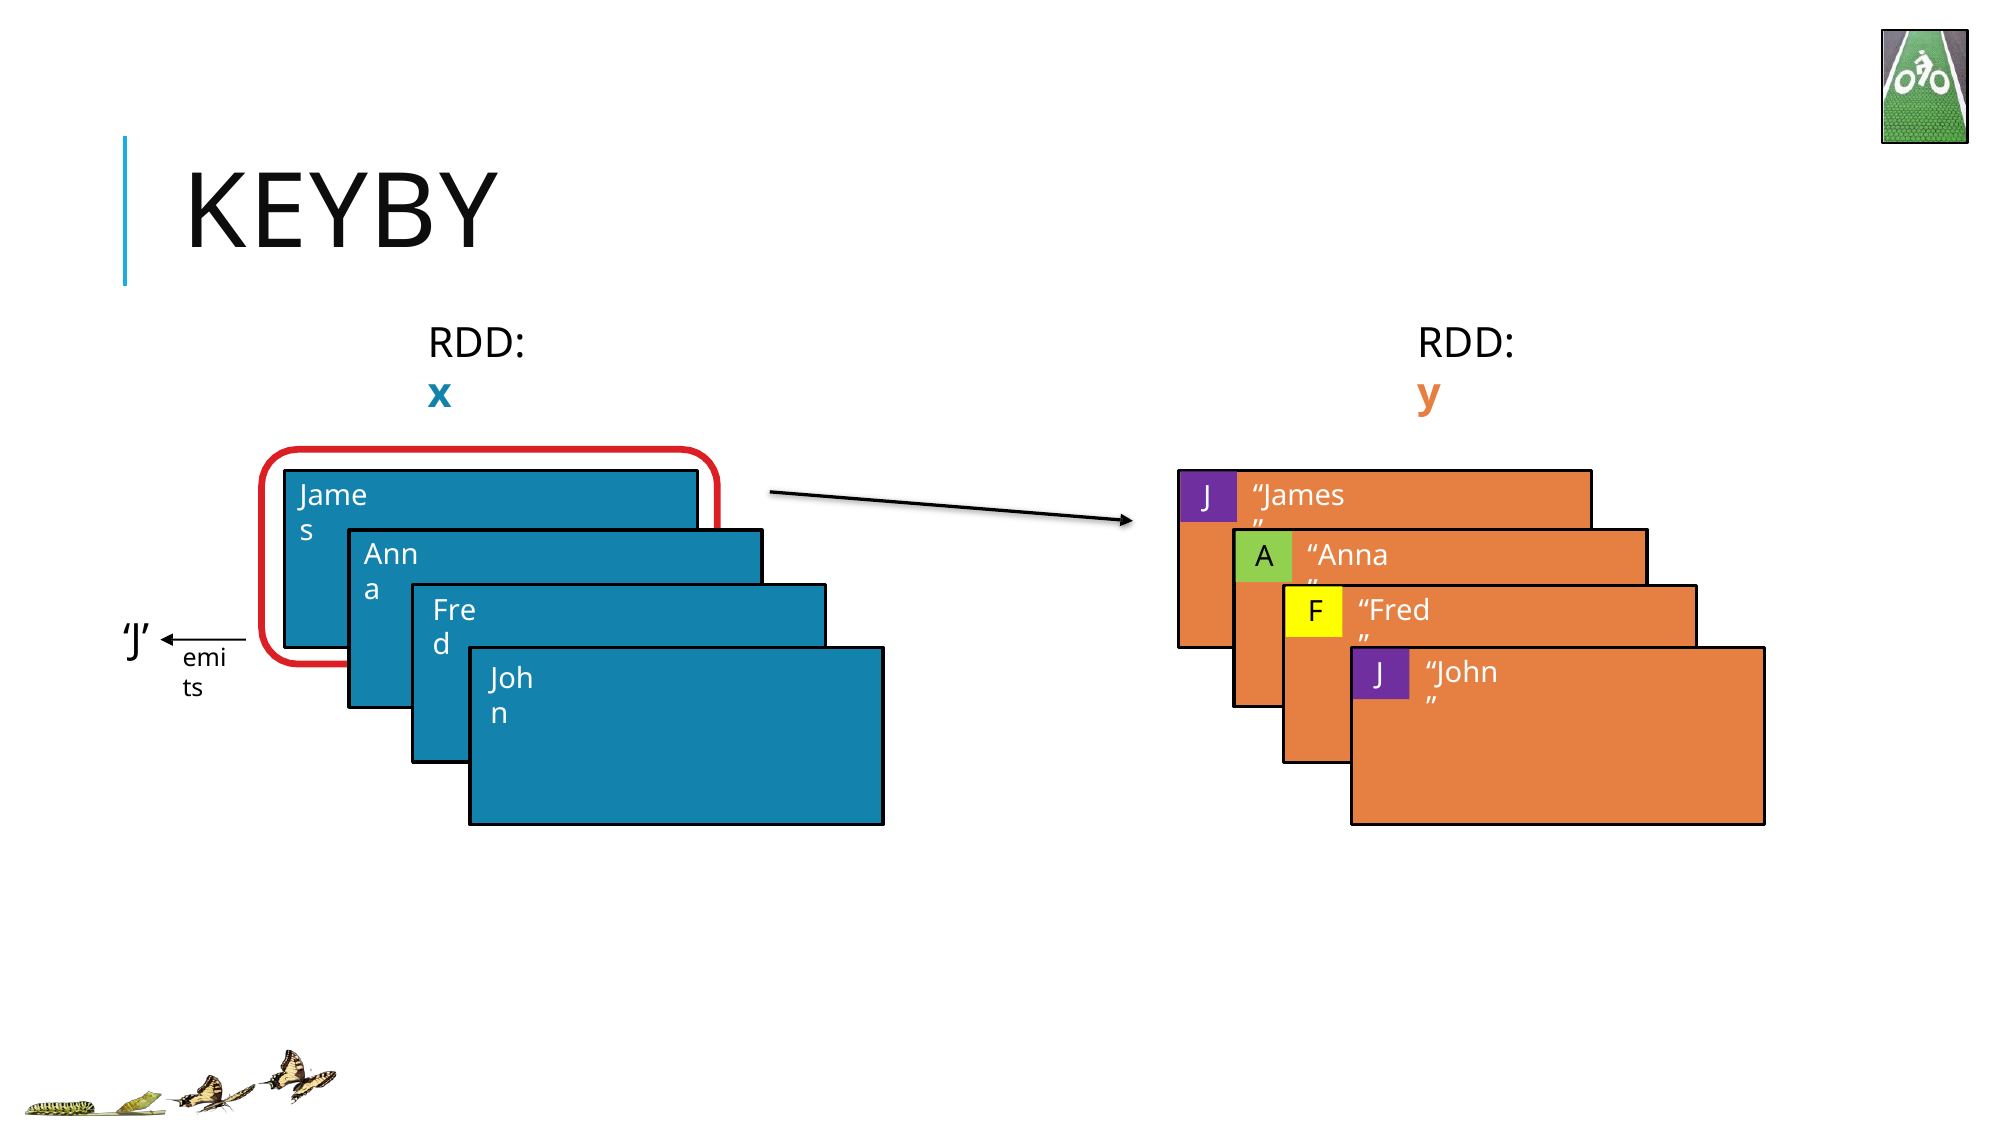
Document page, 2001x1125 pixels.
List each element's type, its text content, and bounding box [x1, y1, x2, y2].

text_box [1235, 531, 1293, 582]
text_box “John” [1424, 653, 1502, 724]
text_box “Anna” [1305, 536, 1390, 585]
text_box F [1305, 592, 1323, 628]
text_box [1882, 29, 1968, 143]
text_box [284, 470, 698, 648]
text_box Anna [361, 535, 426, 606]
text_box [1233, 529, 1648, 707]
text_box [769, 490, 1133, 527]
text_box [412, 584, 826, 763]
text_box A [1253, 537, 1276, 573]
text_box [1283, 585, 1697, 763]
text_box [19, 1046, 349, 1125]
text_box ‘J’ [121, 612, 160, 663]
text_box “Fred” [1356, 591, 1437, 647]
text_box [469, 647, 884, 825]
text_box J [1373, 654, 1390, 690]
text_box RDD: x [425, 315, 544, 416]
title KEYBY [180, 143, 1819, 331]
text_box [373, 530, 763, 584]
text_box RDD: y [1415, 315, 1534, 416]
text_box [1178, 470, 1592, 648]
text_box John [488, 659, 544, 730]
text_box [760, 483, 1155, 545]
text_box [1285, 586, 1343, 637]
text_box [1180, 471, 1237, 522]
text_box [1352, 648, 1410, 700]
text_box [349, 547, 412, 708]
text_box [1351, 647, 1765, 825]
text_box J [1201, 477, 1217, 513]
text_box “James” [1250, 476, 1349, 529]
text_box [160, 633, 246, 646]
text_box Fred [430, 590, 488, 661]
text_box James [297, 476, 373, 547]
text_box [261, 449, 718, 665]
text_box emits [180, 641, 235, 701]
